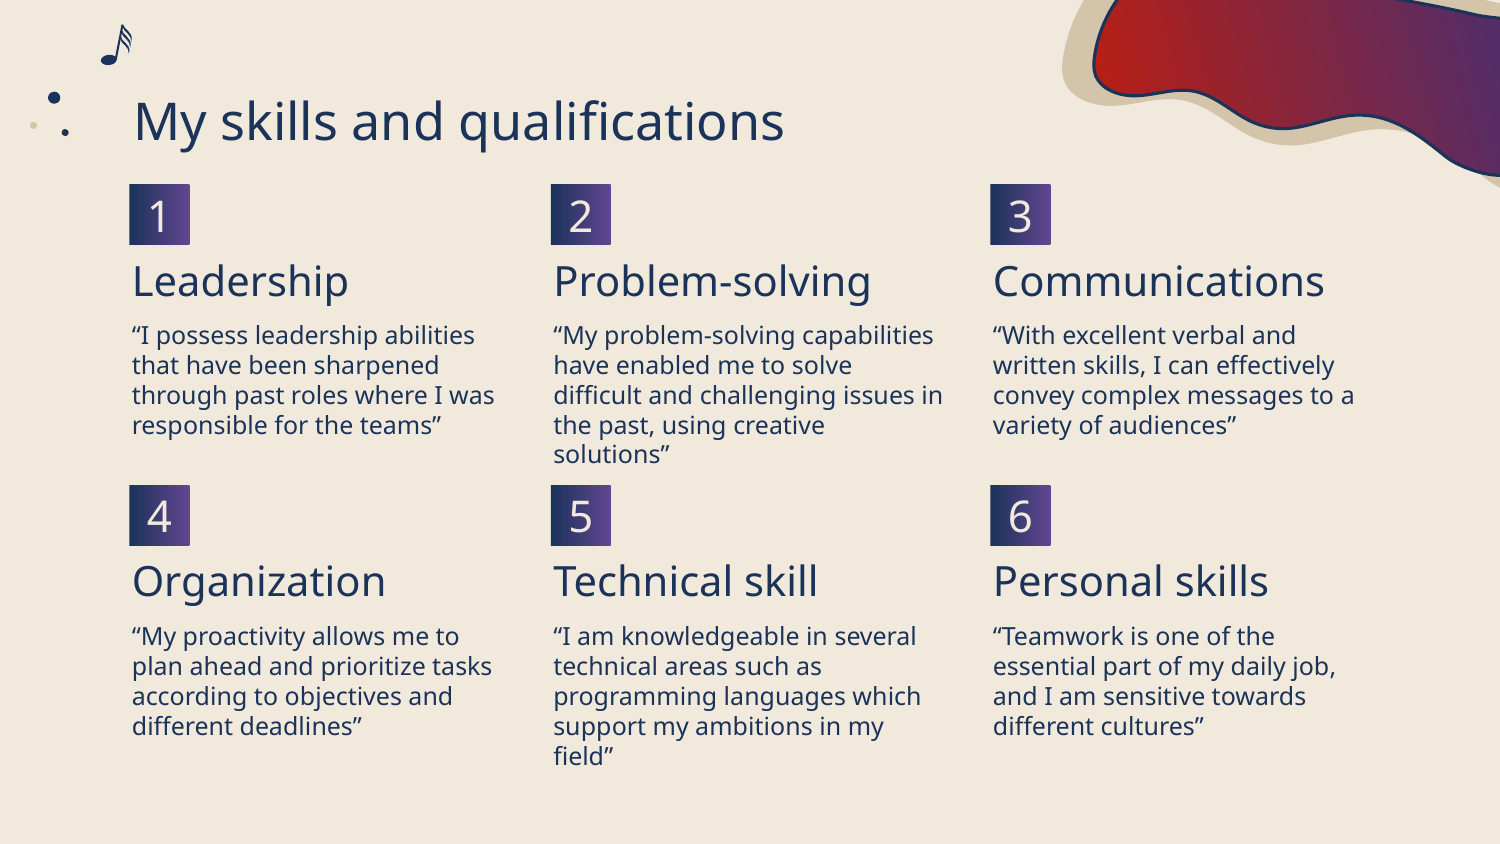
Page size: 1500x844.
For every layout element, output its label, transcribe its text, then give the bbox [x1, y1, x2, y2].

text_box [29, 91, 70, 137]
subtitle Organization [116, 545, 522, 621]
text_box 6 [990, 485, 1051, 546]
subtitle Communications [977, 244, 1383, 304]
subtitle “Teamwork is one of the essential part of my daily job, and I am sensitive towards different cultures” [977, 621, 1383, 756]
text_box 2 [550, 184, 611, 245]
text_box 4 [129, 485, 190, 546]
text_box 1 [129, 184, 190, 245]
subtitle “I possess leadership abilities that have been sharpened through past roles where I was responsible for the teams” [116, 320, 522, 455]
subtitle Leadership [116, 244, 522, 320]
text_box 3 [990, 184, 1051, 245]
subtitle Personal skills [977, 545, 1383, 621]
title My skills and qualifications [118, 72, 1382, 167]
subtitle Problem-solving [538, 244, 962, 320]
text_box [100, 24, 134, 66]
text_box 5 [550, 485, 611, 546]
subtitle “My proactivity allows me to plan ahead and prioritize tasks according to objectives and different deadlines” [116, 621, 522, 756]
subtitle “My problem-solving capabilities have enabled me to solve difficult and challenging issues in the past, using creative solutions” [538, 320, 962, 455]
subtitle Technical skill [538, 545, 962, 621]
subtitle “I am knowledgeable in several technical areas such as programming languages which support my ambitions in my field” [538, 621, 962, 756]
subtitle “With excellent verbal and written skills, I can effectively convey complex messages to a variety of audiences” [977, 304, 1383, 455]
